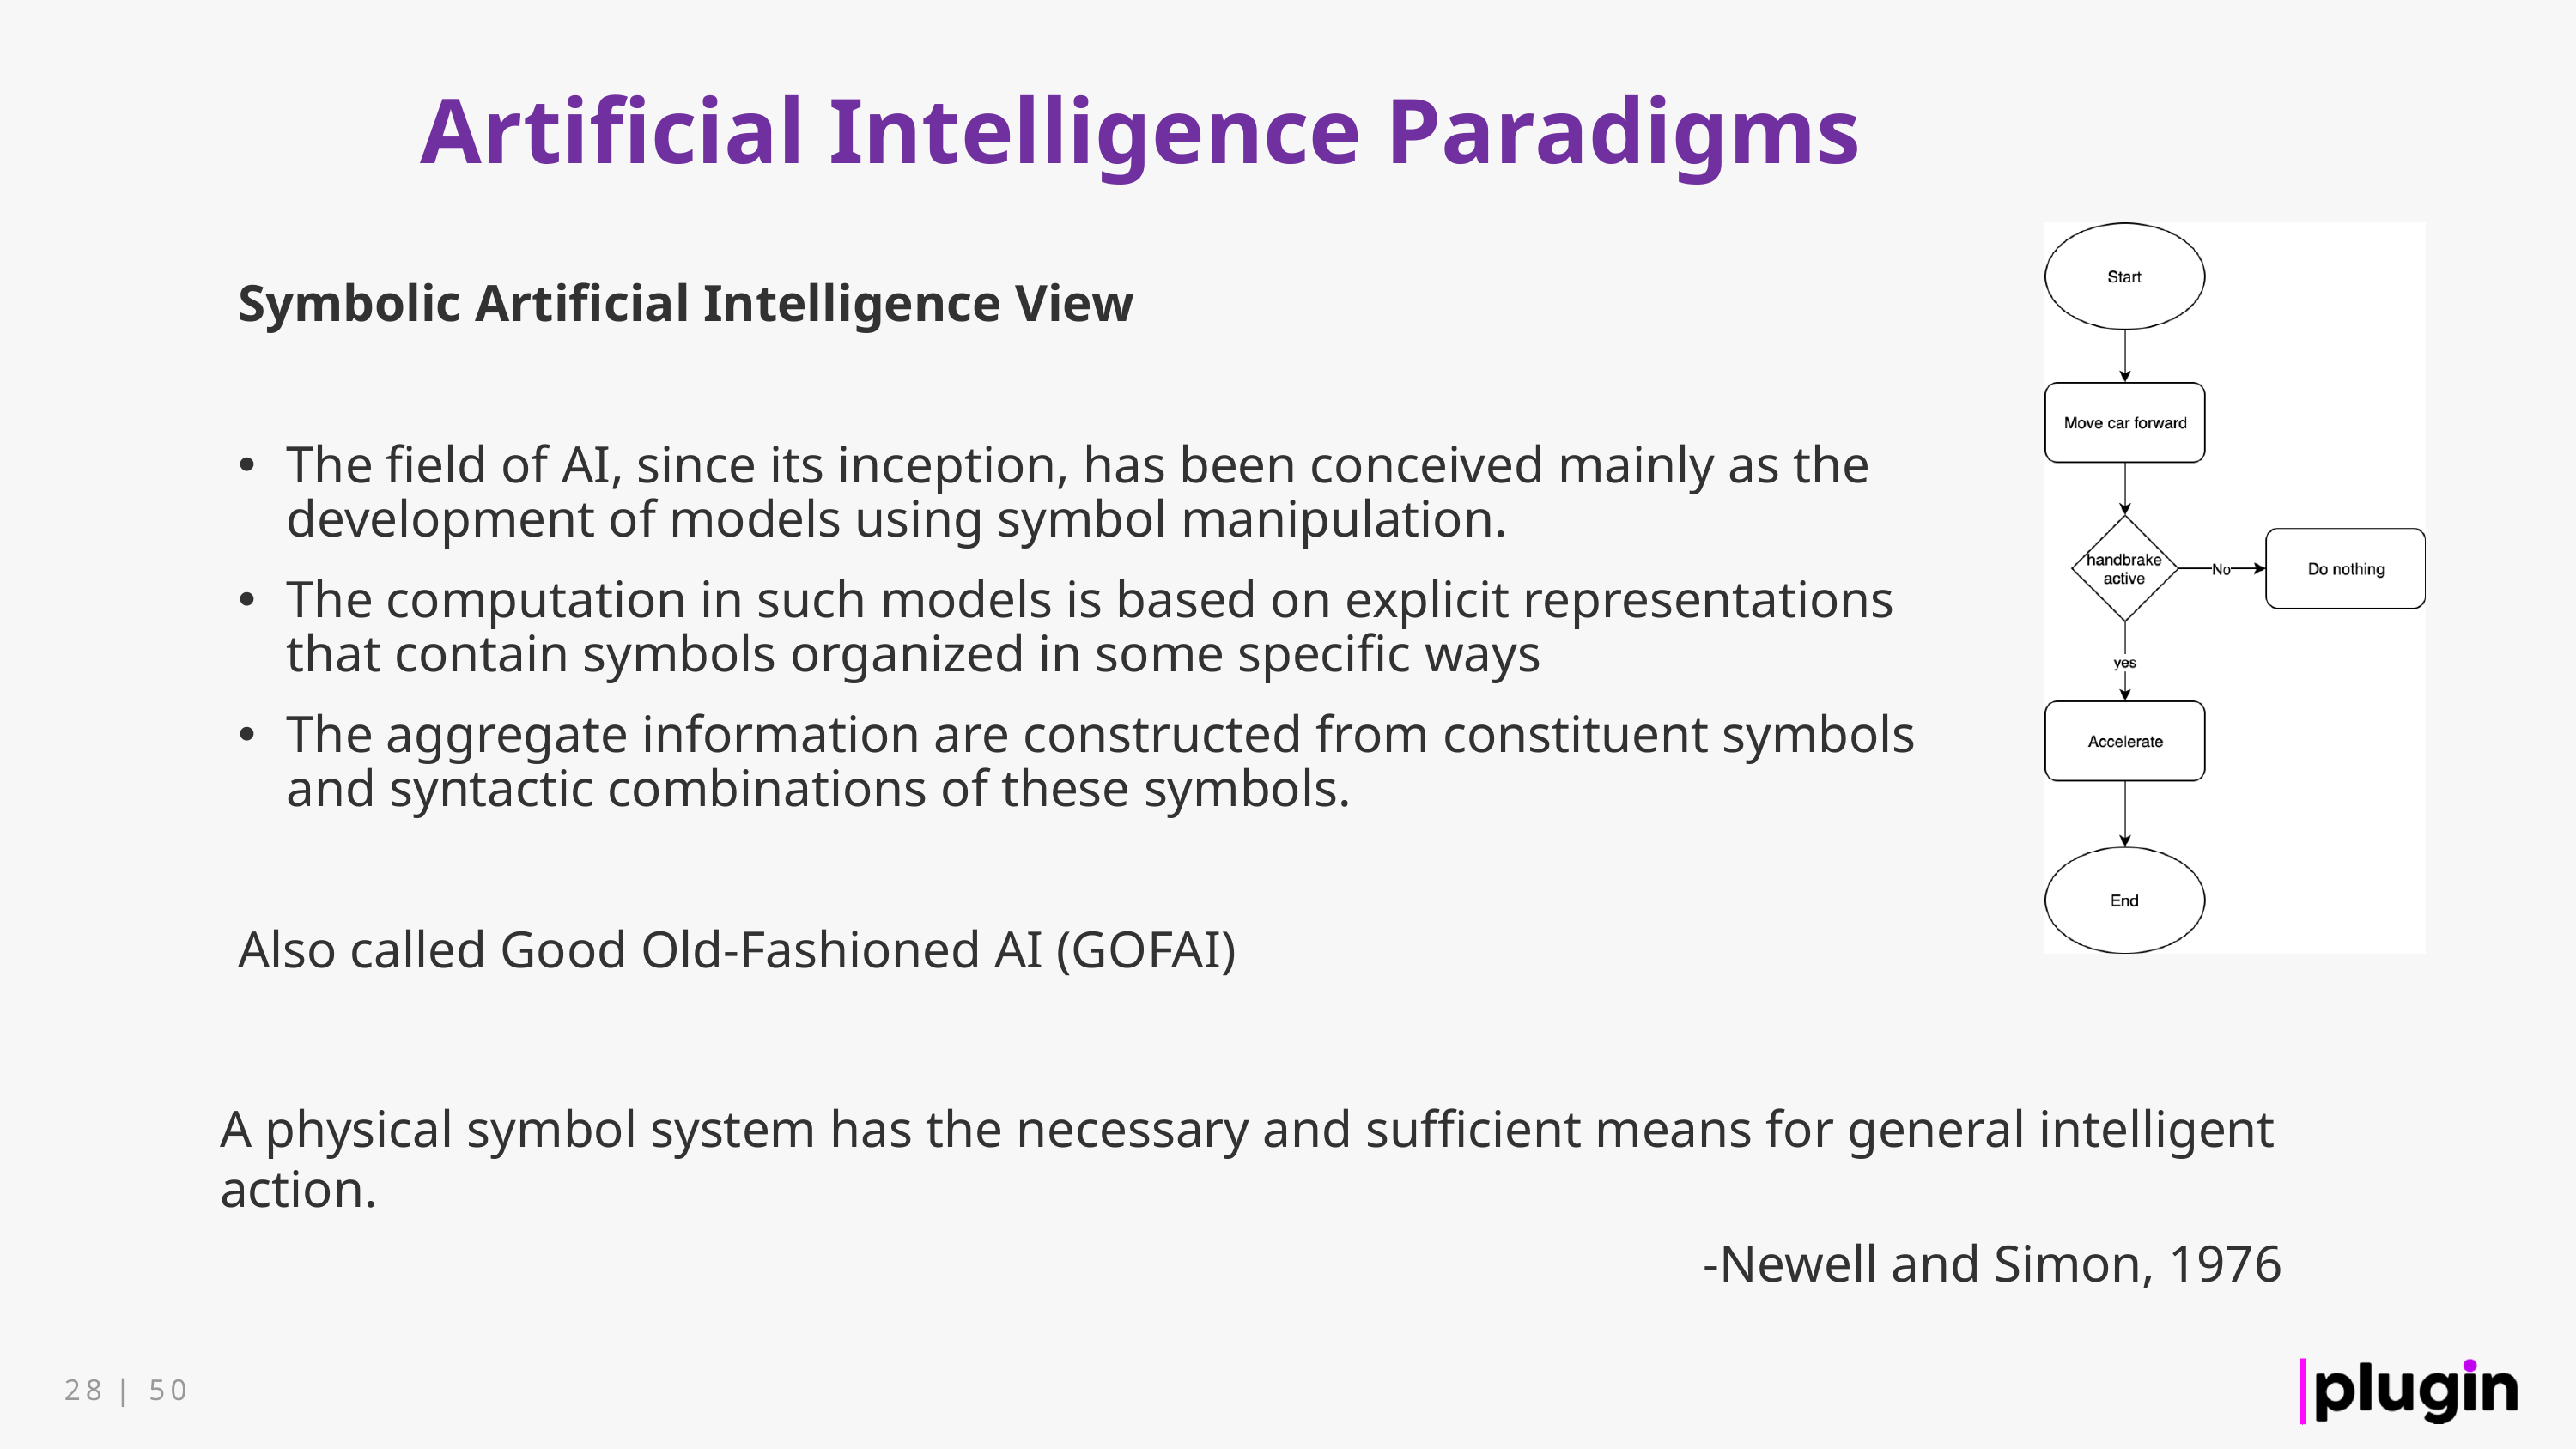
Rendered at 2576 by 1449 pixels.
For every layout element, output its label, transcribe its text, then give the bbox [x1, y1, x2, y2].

picture [2044, 222, 2426, 954]
picture [2283, 1346, 2561, 1437]
text_box -Newell and Simon, 1976 [1486, 1225, 2296, 1299]
text_box A physical symbol system has the necessary and sufficient means for general intelligent action. [207, 1091, 2333, 1284]
list Symbolic Artificial Intelligence View The field of AI, since its inception, has been conceived mainly as the development of models using symbol manipulation. The computation in such models is based on explicit representations that contain symbols organized in some specific ways The aggregate information are constructed from constituent symbols and syntactic combinations of these symbols. Also called Good Old-Fashioned AI (GOFAI) [225, 272, 1943, 1091]
